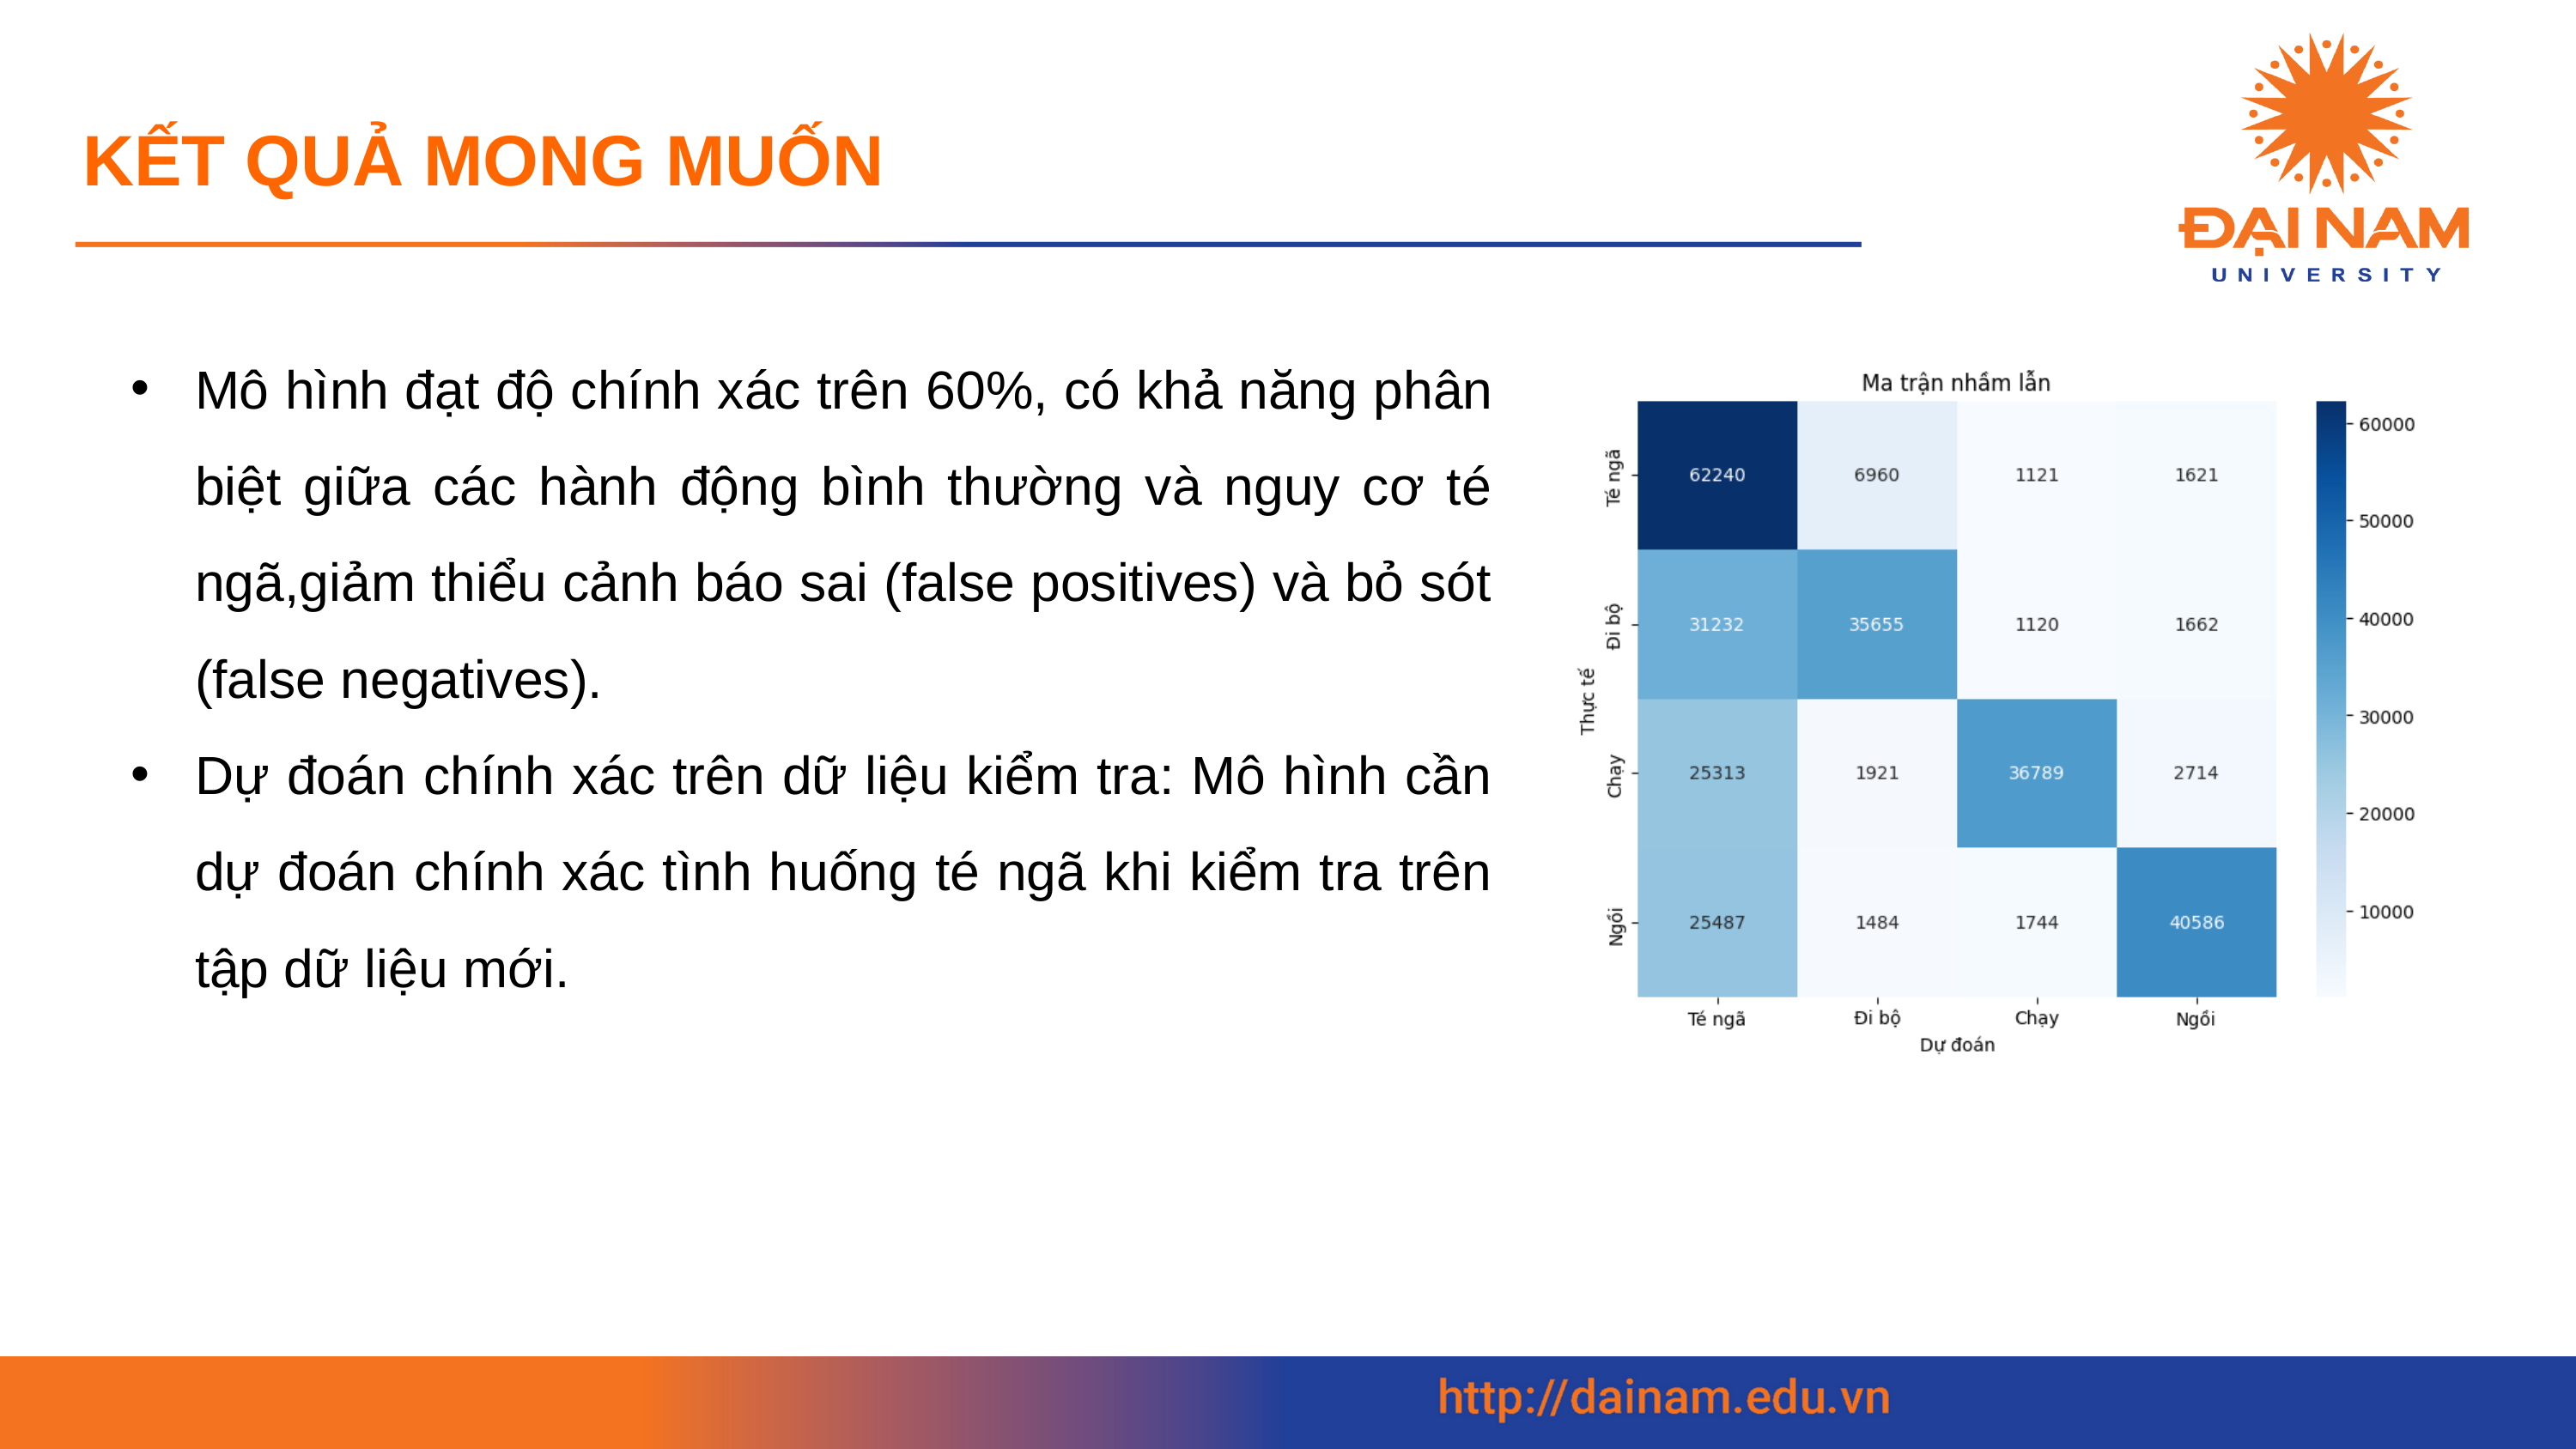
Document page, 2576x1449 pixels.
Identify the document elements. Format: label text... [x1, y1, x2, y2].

picture [75, 241, 1862, 247]
text_box Mô hình đạt độ chính xác trên 60%, có khả năng phân biệt giữa các hành động bình thường và nguy cơ té ngã,giảm thiểu cảnh báo sai (false positives) và bỏ sót (false negatives). Dự đoán chính xác trên dữ liệu kiểm tra: Mô hình cần dự đoán chính xác tình huống té ngã khi kiểm tra trên tập dữ liệu mới. [118, 316, 1506, 576]
text_box [133, 559, 1522, 852]
text_box KẾT QUẢ MONG MUỐN [70, 107, 1941, 207]
text_box [2178, 33, 2469, 282]
text_box [0, 1356, 2576, 1449]
picture [1566, 359, 2428, 1067]
